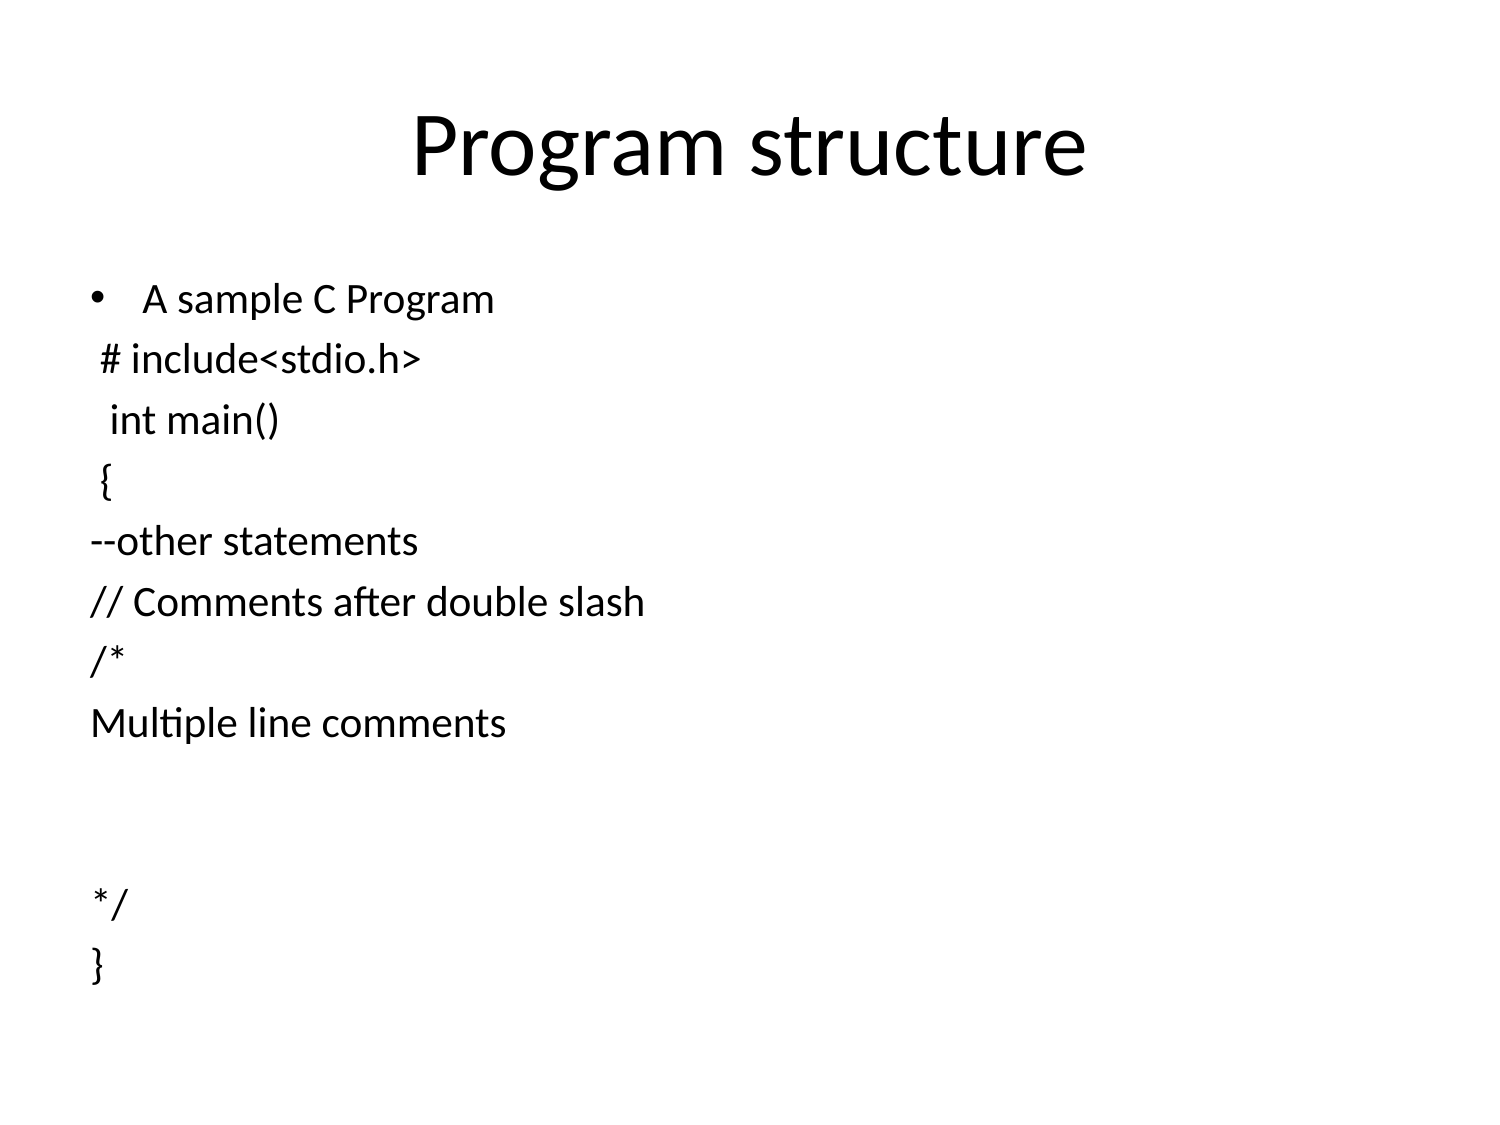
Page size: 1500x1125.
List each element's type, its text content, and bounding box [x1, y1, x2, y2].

list A sample C Program # include<stdio.h> int main() { --other statements // Comments after double slash /* Multiple line comments */ } [75, 262, 1425, 1005]
title Program structure [75, 45, 1425, 233]
